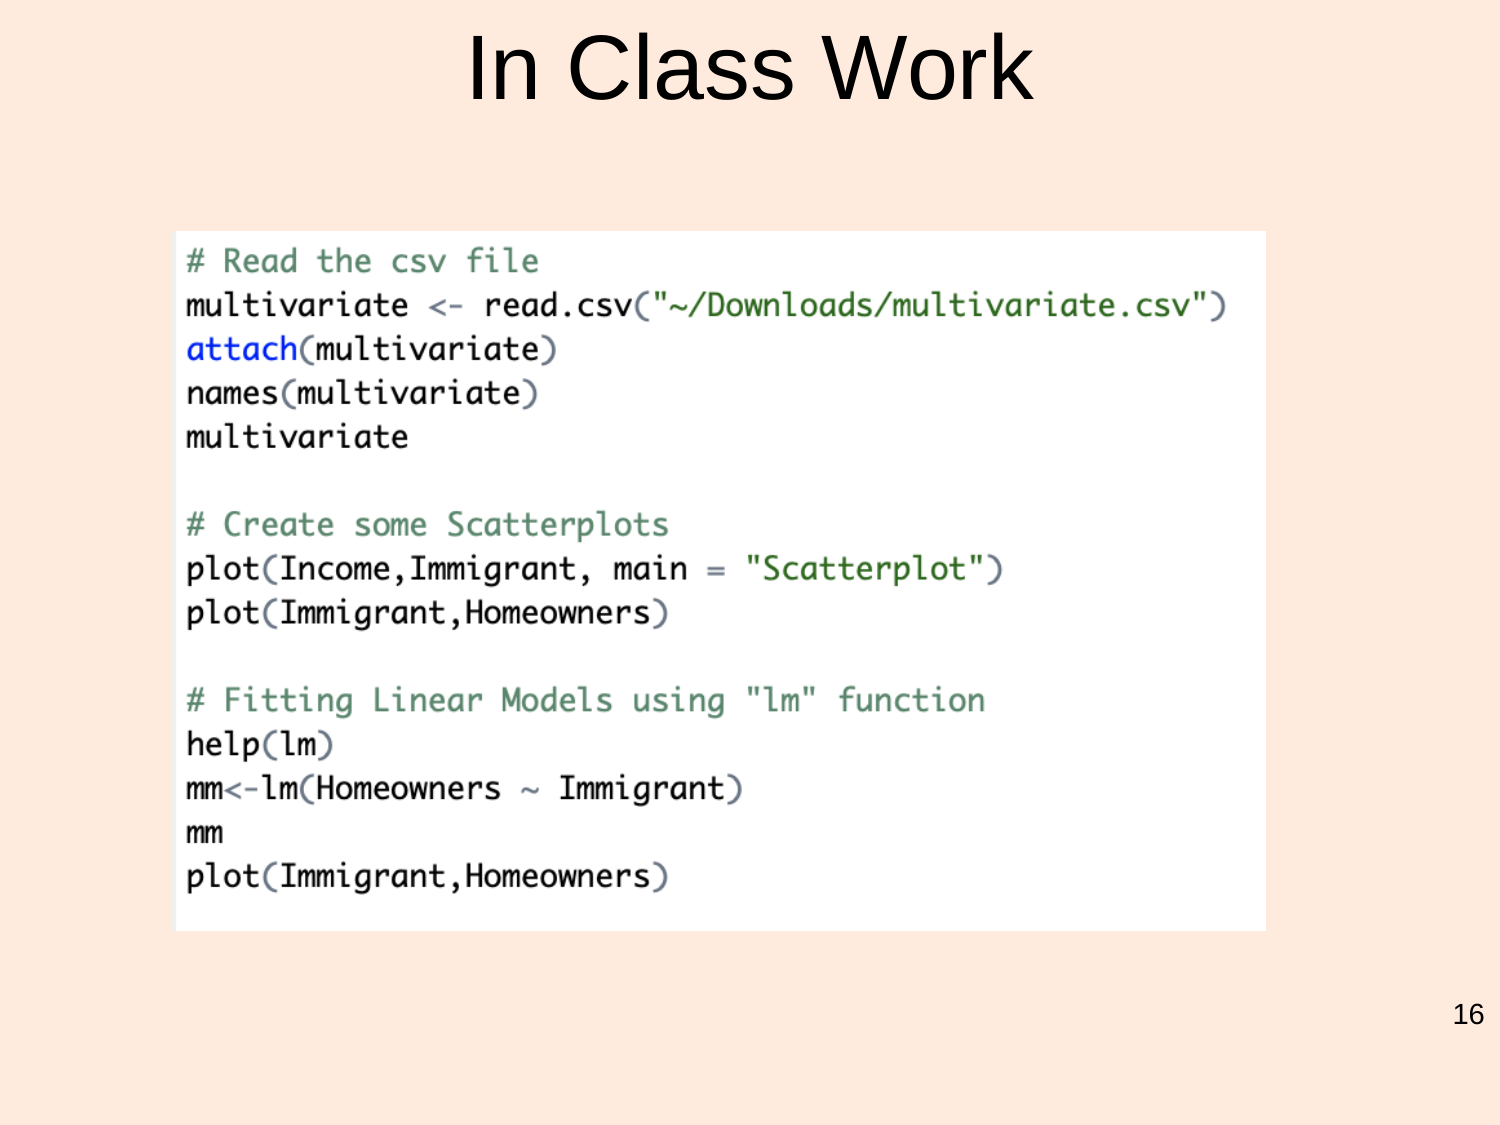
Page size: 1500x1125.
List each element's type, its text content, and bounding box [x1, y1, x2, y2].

title In Class Work [112, 0, 1388, 125]
slide_number 16 [1187, 987, 1500, 1063]
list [170, 231, 1266, 932]
